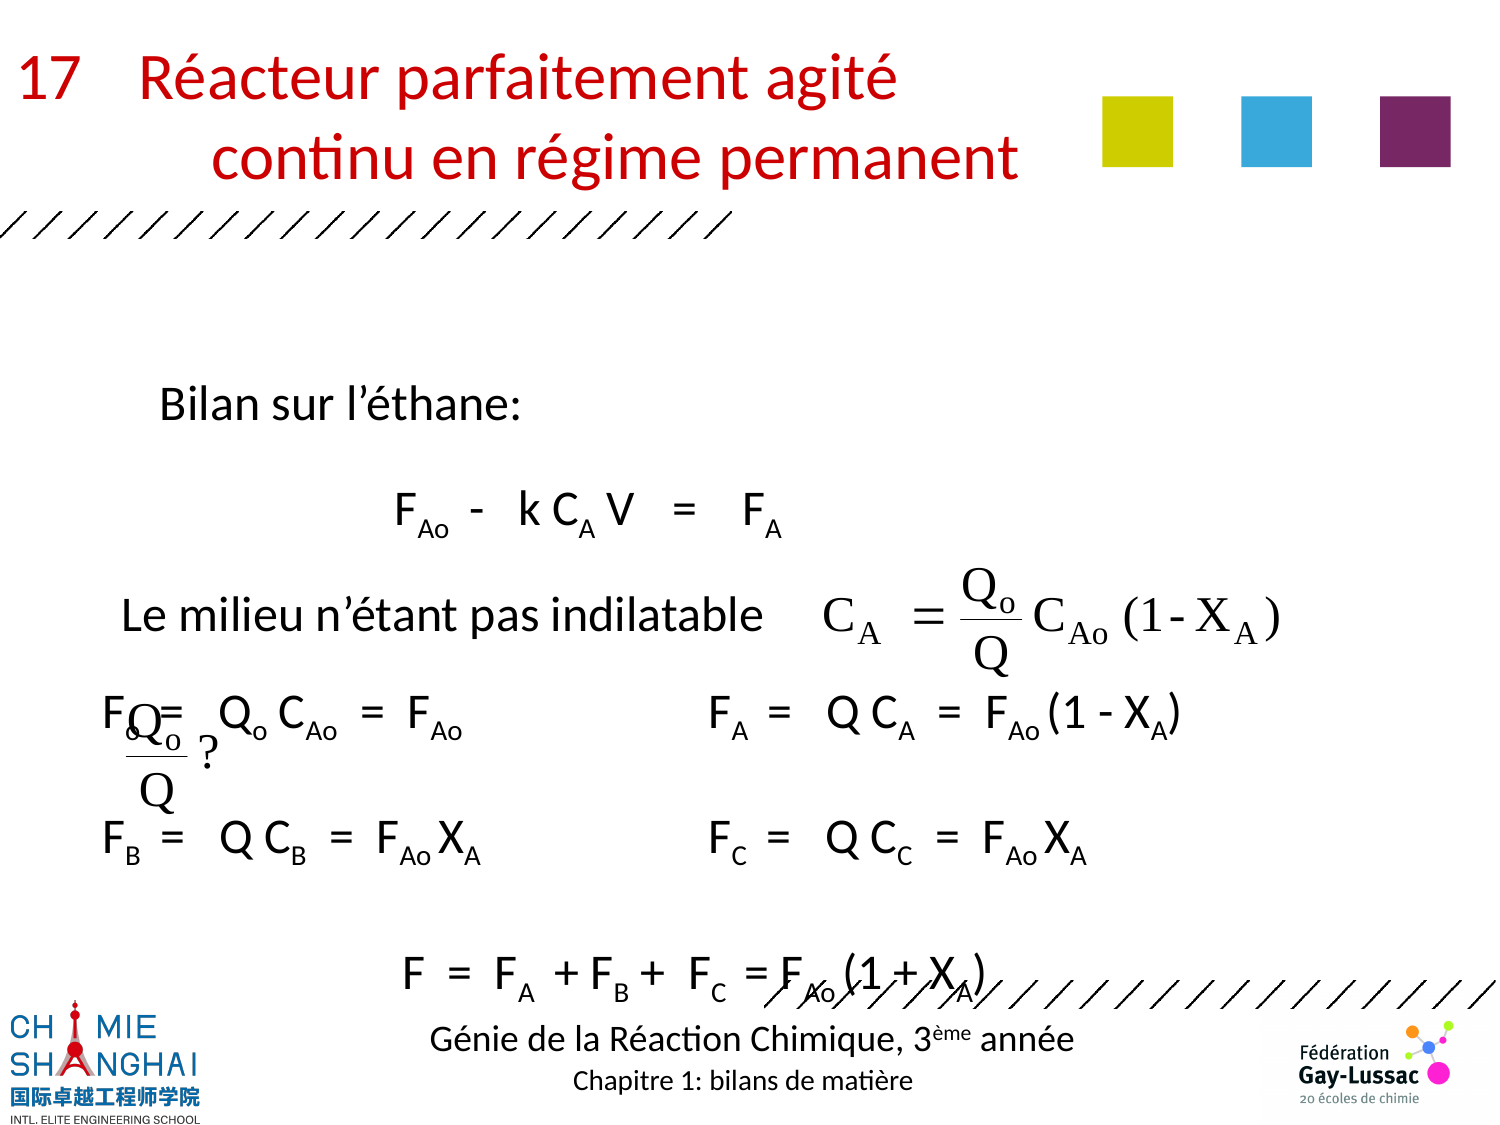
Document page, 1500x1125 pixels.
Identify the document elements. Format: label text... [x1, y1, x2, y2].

picture [1209, 980, 1496, 1125]
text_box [121, 693, 223, 821]
picture [0, 211, 732, 239]
text_box Fo = Qo CAo = FAo FA = Q CA = FAo (1 - XA) FB = Q CB = FAo XA FC = Q CC = FAo XA F = FA + FB + FC = FAo (1 + XA) [87, 670, 1209, 1016]
text_box Bilan sur l’éthane: [145, 362, 625, 438]
text_box Réacteur parfaitement agité continu en régime permanent [0, 19, 1275, 207]
text_box FAo - k CA V = FA [379, 468, 798, 555]
picture [11, 1000, 200, 1124]
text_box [106, 556, 1285, 685]
